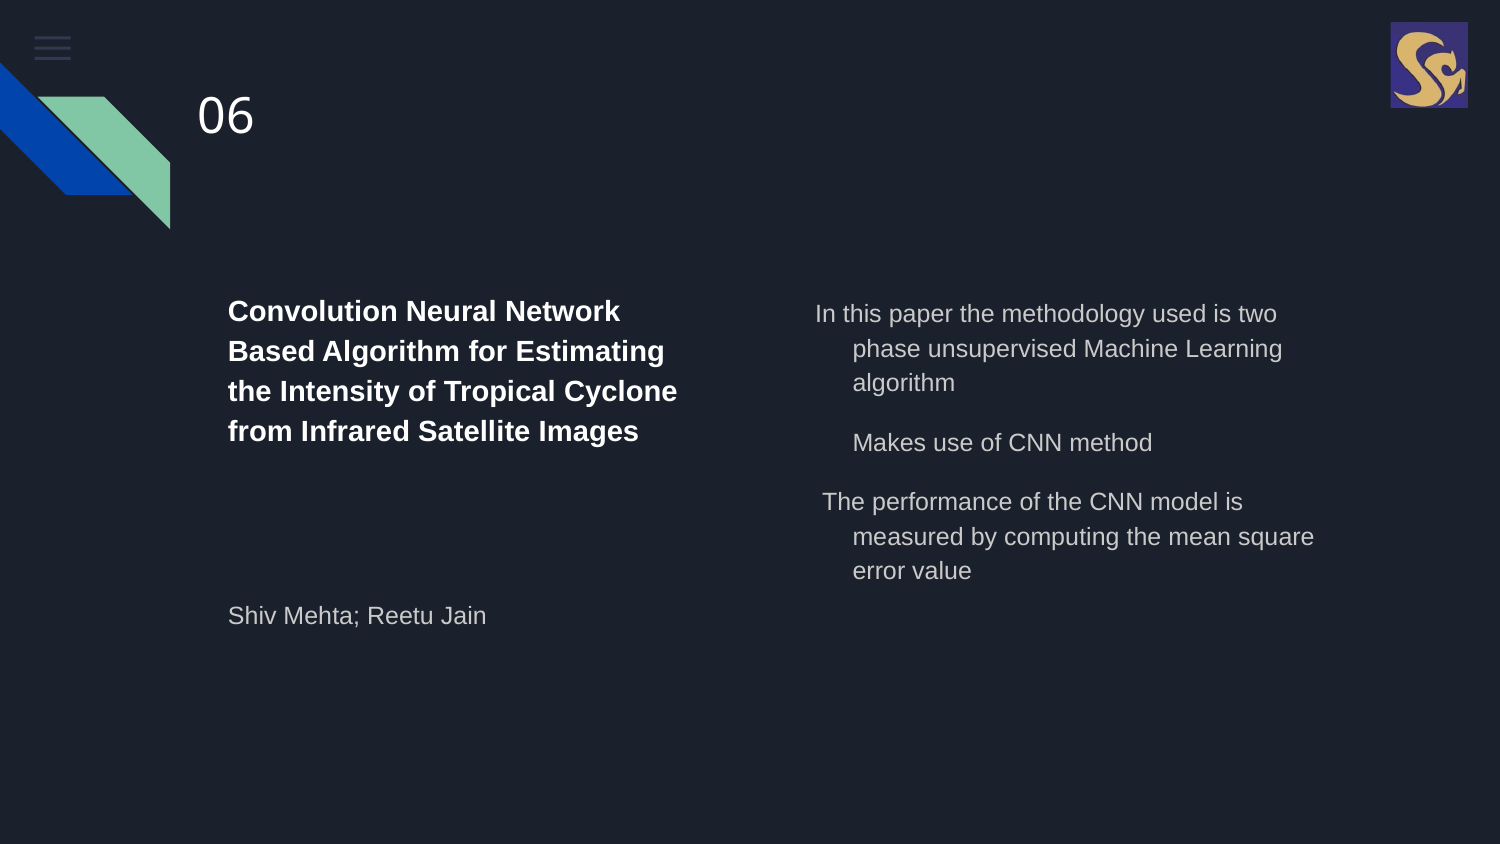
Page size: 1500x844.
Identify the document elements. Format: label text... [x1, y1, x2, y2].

list In this paper the methodology used is two phase unsupervised Machine Learning algorithm Makes use of CNN method The performance of the CNN model is measured by computing the mean square error value [762, 278, 1366, 664]
picture [1390, 22, 1469, 108]
text_box 06 [182, 68, 303, 198]
subtitle Shiv Mehta; Reetu Jain [212, 580, 711, 664]
title Convolution Neural Network Based Algorithm for Estimating the Intensity of Tropical Cyclone from Infrared Satellite Images [212, 272, 711, 560]
